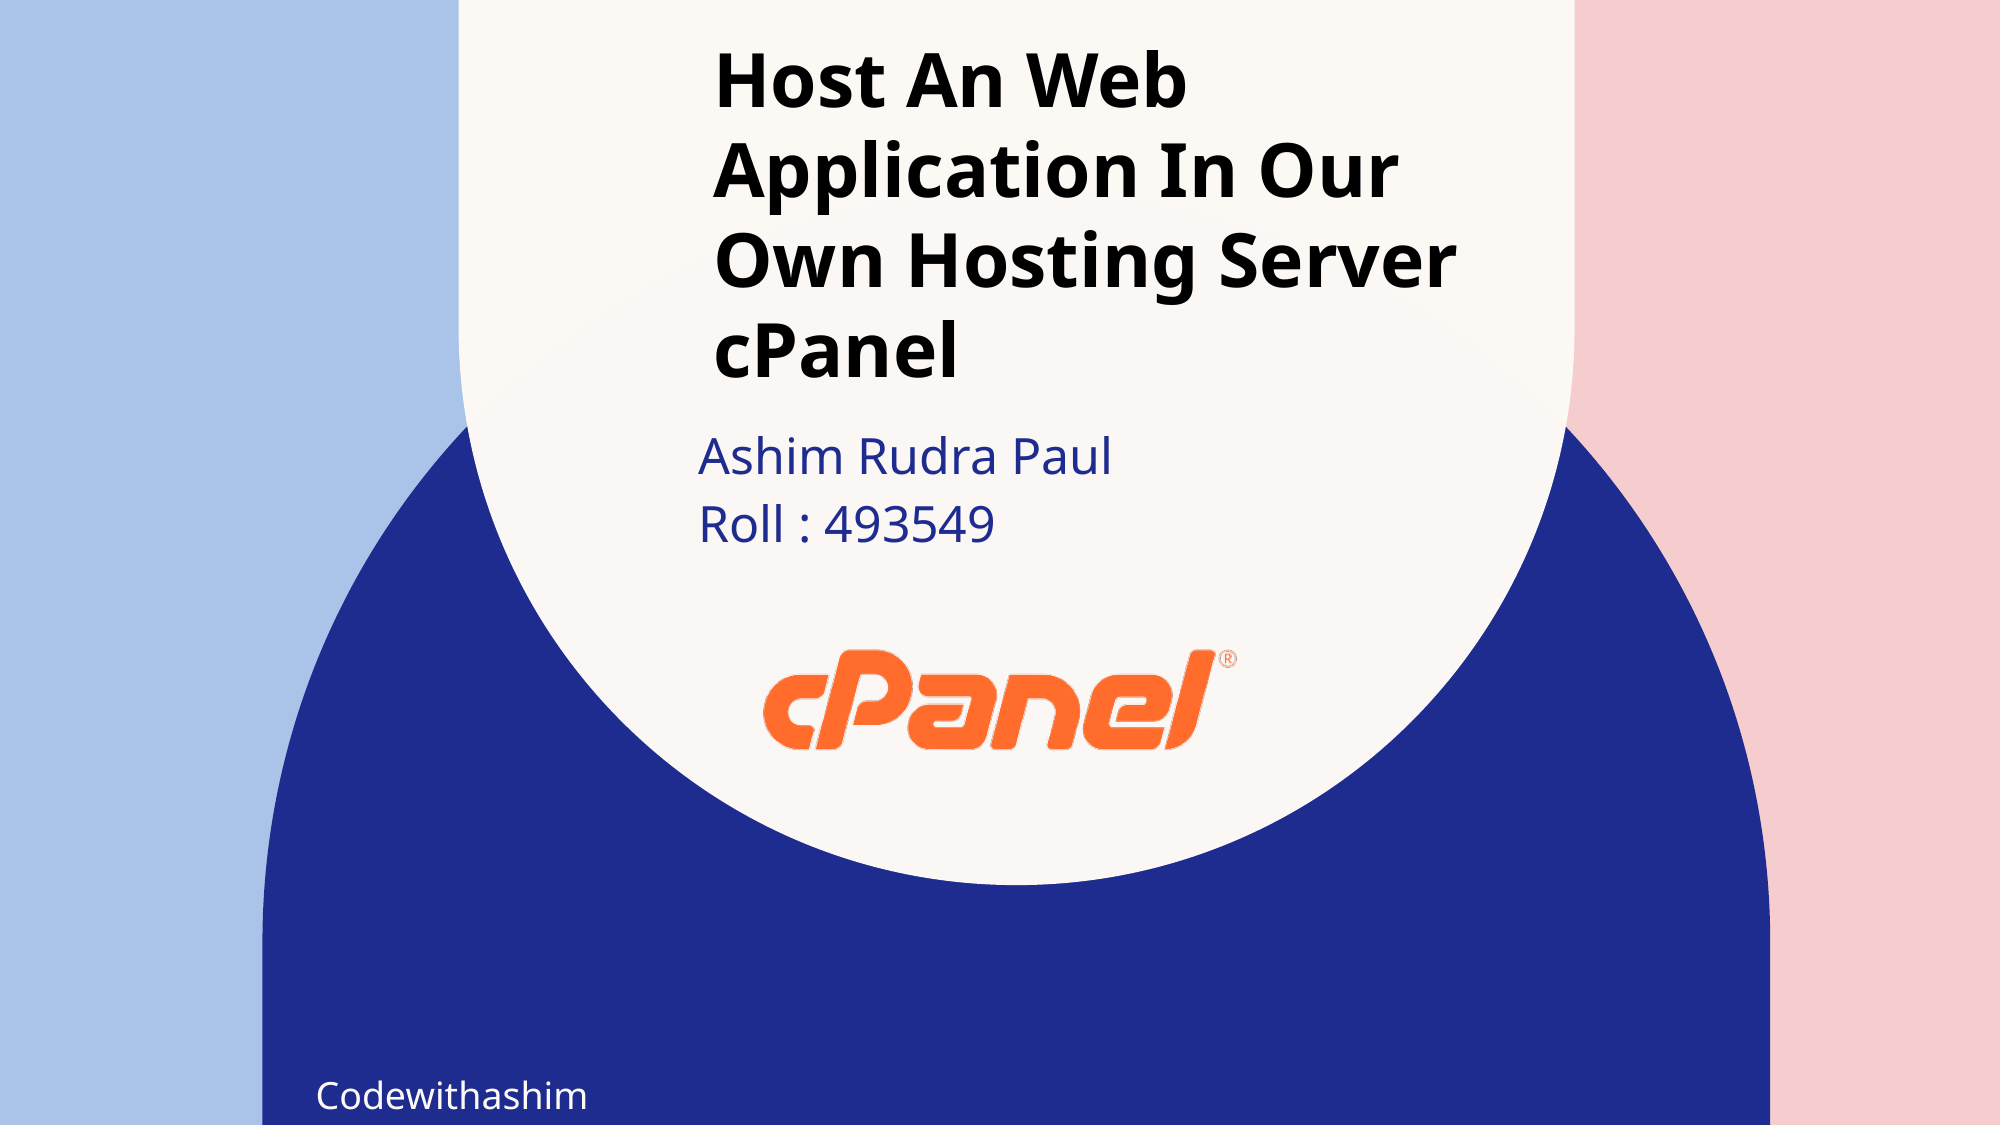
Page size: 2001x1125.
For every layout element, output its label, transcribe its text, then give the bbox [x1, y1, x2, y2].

subtitle Ashim Rudra Paul Roll : 493549 [698, 424, 1272, 500]
text_box Host An Web Application In Our Own Hosting Server cPanel [698, 25, 1527, 400]
picture [645, 500, 1355, 900]
text_box Codewithashim [300, 1064, 1023, 1125]
